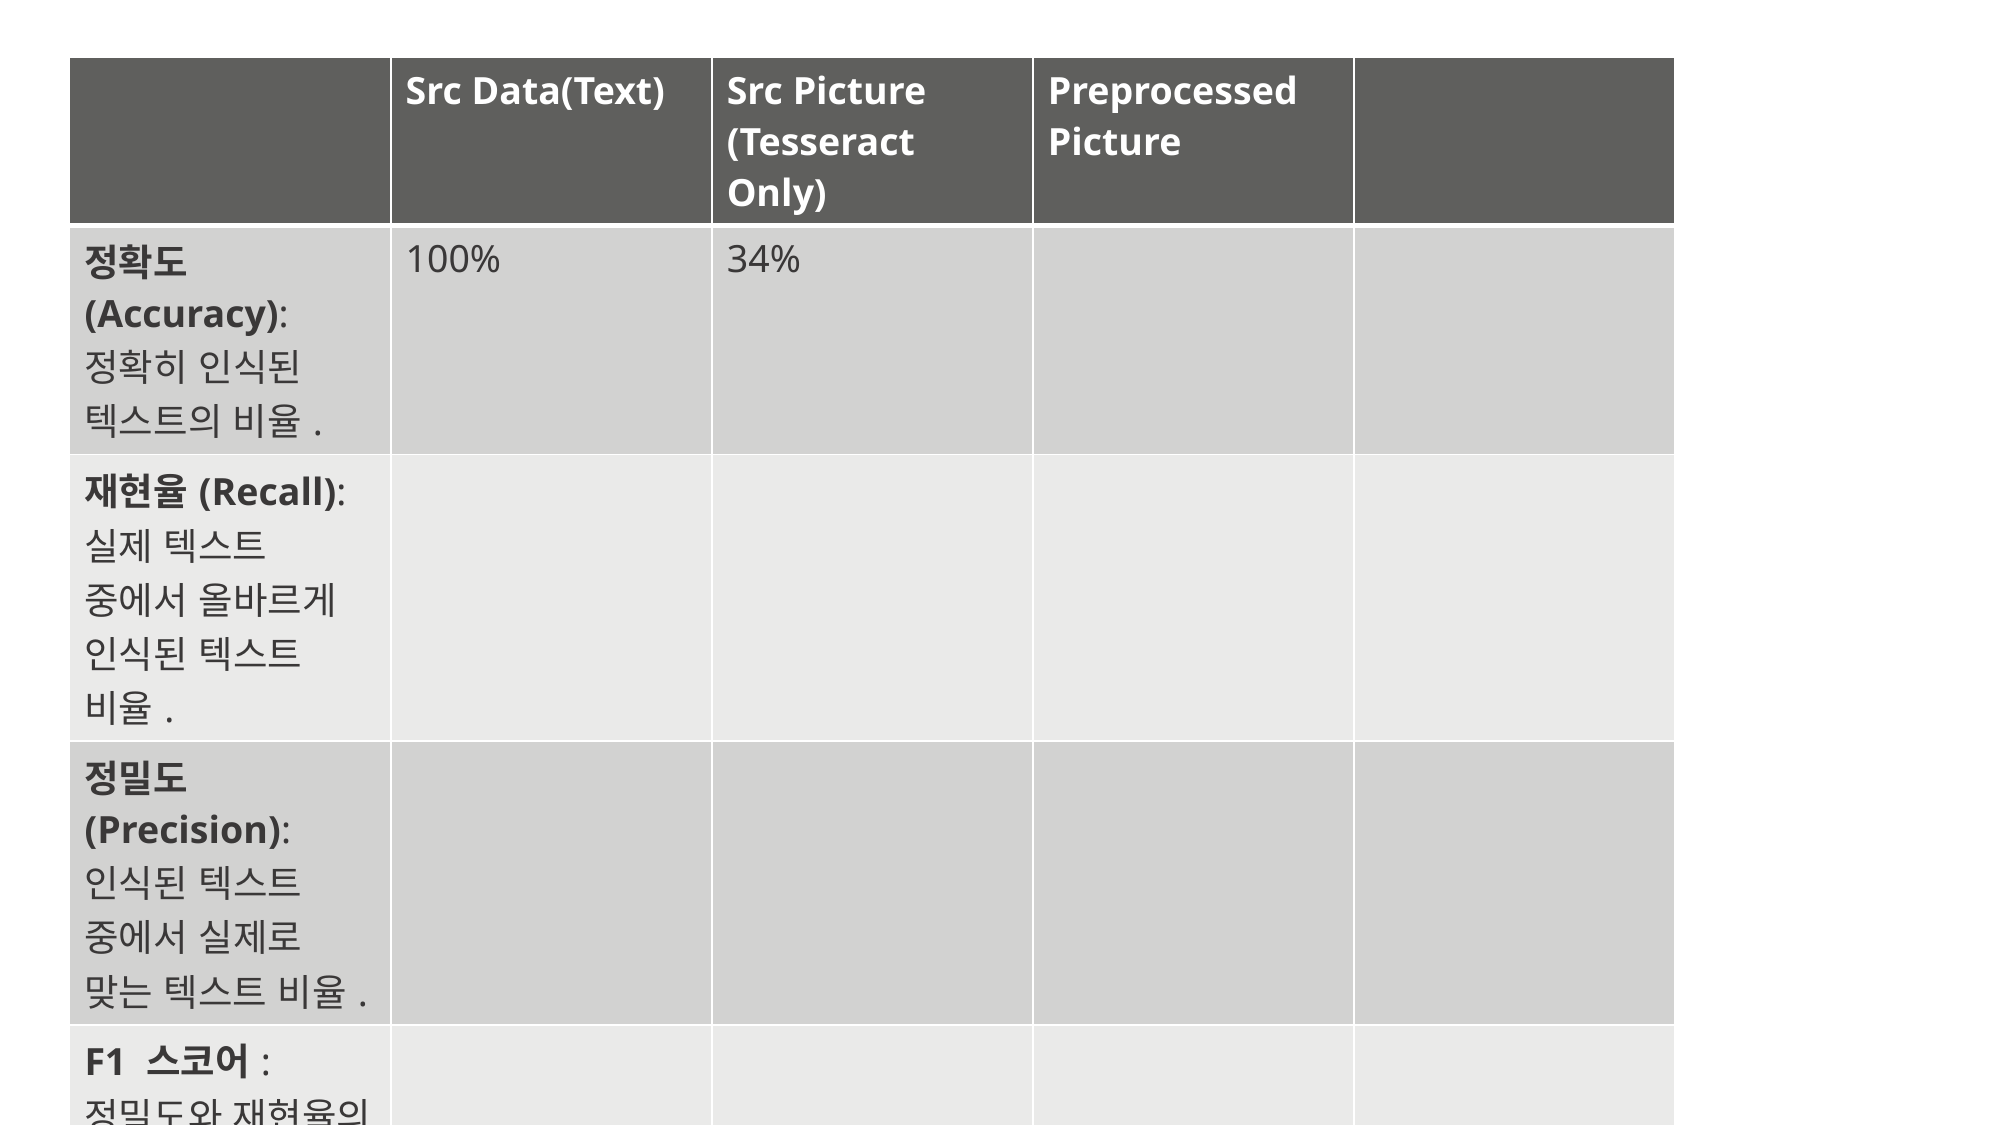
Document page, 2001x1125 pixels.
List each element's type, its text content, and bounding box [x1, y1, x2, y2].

table_header [70, 58, 390, 223]
table_cell [713, 742, 1032, 1024]
table_header [1355, 58, 1674, 223]
table_cell [1355, 1026, 1674, 1125]
table_cell F1 스코어: 정밀도와 재현율의 조화 평균. [70, 1026, 390, 1125]
table_cell [392, 1026, 711, 1125]
table_header Src Data(Text) [392, 58, 711, 223]
table_cell [1034, 742, 1353, 1024]
table_header Preprocessed Picture [1034, 58, 1353, 223]
table_cell 재현율(Recall): 실제 텍스트 중에서 올바르게 인식된 텍스트 비율. [70, 455, 390, 740]
table_cell 정확도(Accuracy): 정확히 인식된 텍스트의 비율. [70, 228, 390, 454]
table_cell [1034, 455, 1353, 740]
table_cell [713, 455, 1032, 740]
table_cell [1034, 1026, 1353, 1125]
table_cell 100% [392, 228, 711, 454]
table_cell [1355, 742, 1674, 1024]
table_cell 정밀도(Precision): 인식된 텍스트 중에서 실제로 맞는 텍스트 비율. [70, 742, 390, 1024]
table_cell [1355, 228, 1674, 454]
table_cell 34% [713, 228, 1032, 454]
table_cell [1034, 228, 1353, 454]
table_cell [713, 1026, 1032, 1125]
table_cell [392, 742, 711, 1024]
table_cell [392, 455, 711, 740]
table_cell [1355, 455, 1674, 740]
table_header Src Picture (Tesseract Only) [713, 58, 1032, 223]
